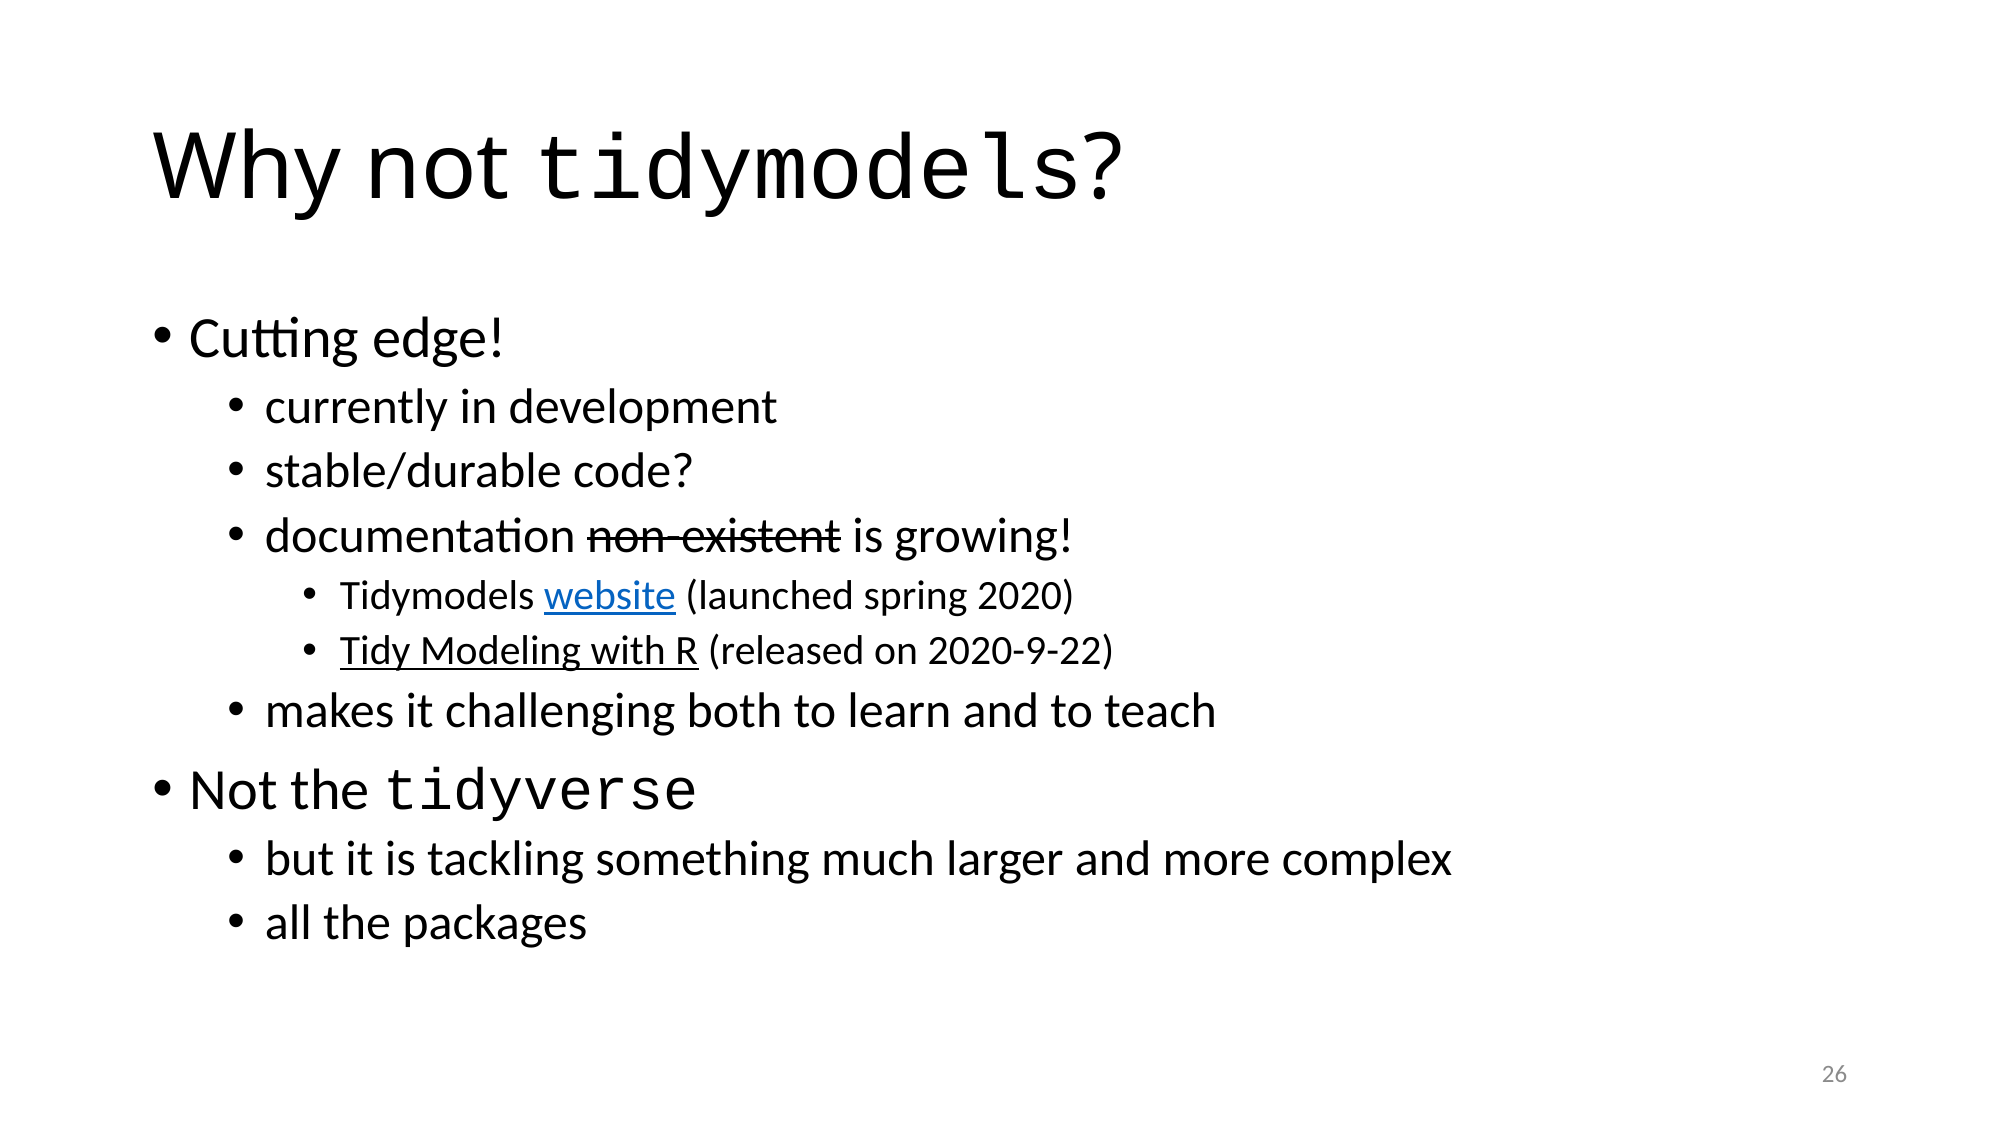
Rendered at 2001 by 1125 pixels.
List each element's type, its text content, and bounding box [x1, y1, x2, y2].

list Cutting edge! currently in development stable/durable code? documentation non-existent is growing! Tidymodels website (launched spring 2020) Tidy Modeling with R (released on 2020-9-22) makes it challenging both to learn and to teach Not the tidyverse but it is tackling something much larger and more complex all the packages [137, 299, 1863, 1014]
slide_number 26 [1412, 1042, 1863, 1103]
title Why not tidymodels? [137, 59, 1863, 278]
